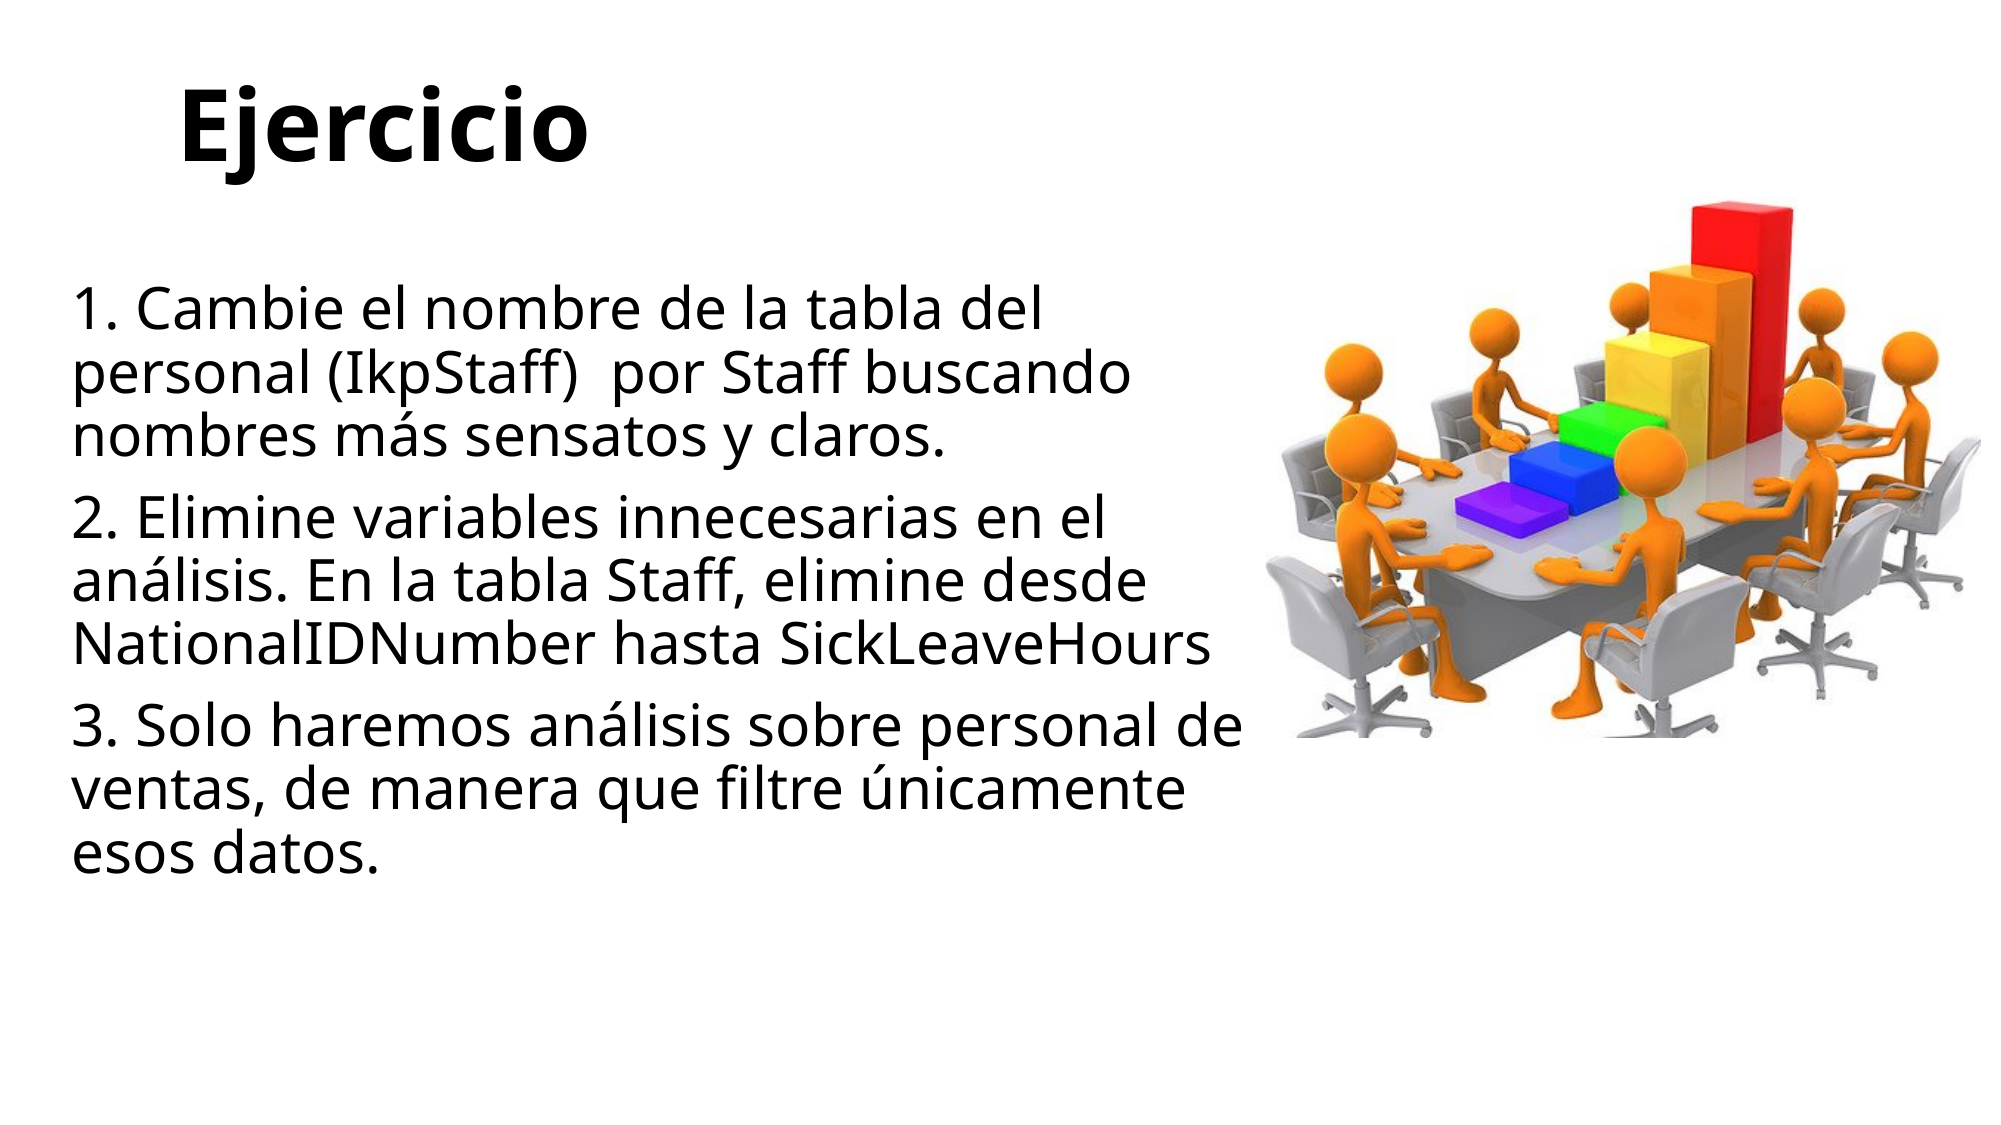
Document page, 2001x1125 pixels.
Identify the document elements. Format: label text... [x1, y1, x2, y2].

title Ejercicio [161, 69, 750, 192]
list 1. Cambie el nombre de la tabla del personal (IkpStaff) por Staff buscando nombres más sensatos y claros. 2. Elimine variables innecesarias en el análisis. En la tabla Staff, elimine desde NationalIDNumber hasta SickLeaveHours 3. Solo haremos análisis sobre personal de ventas, de manera que filtre únicamente esos datos. [56, 271, 1308, 895]
picture [1263, 155, 1982, 738]
